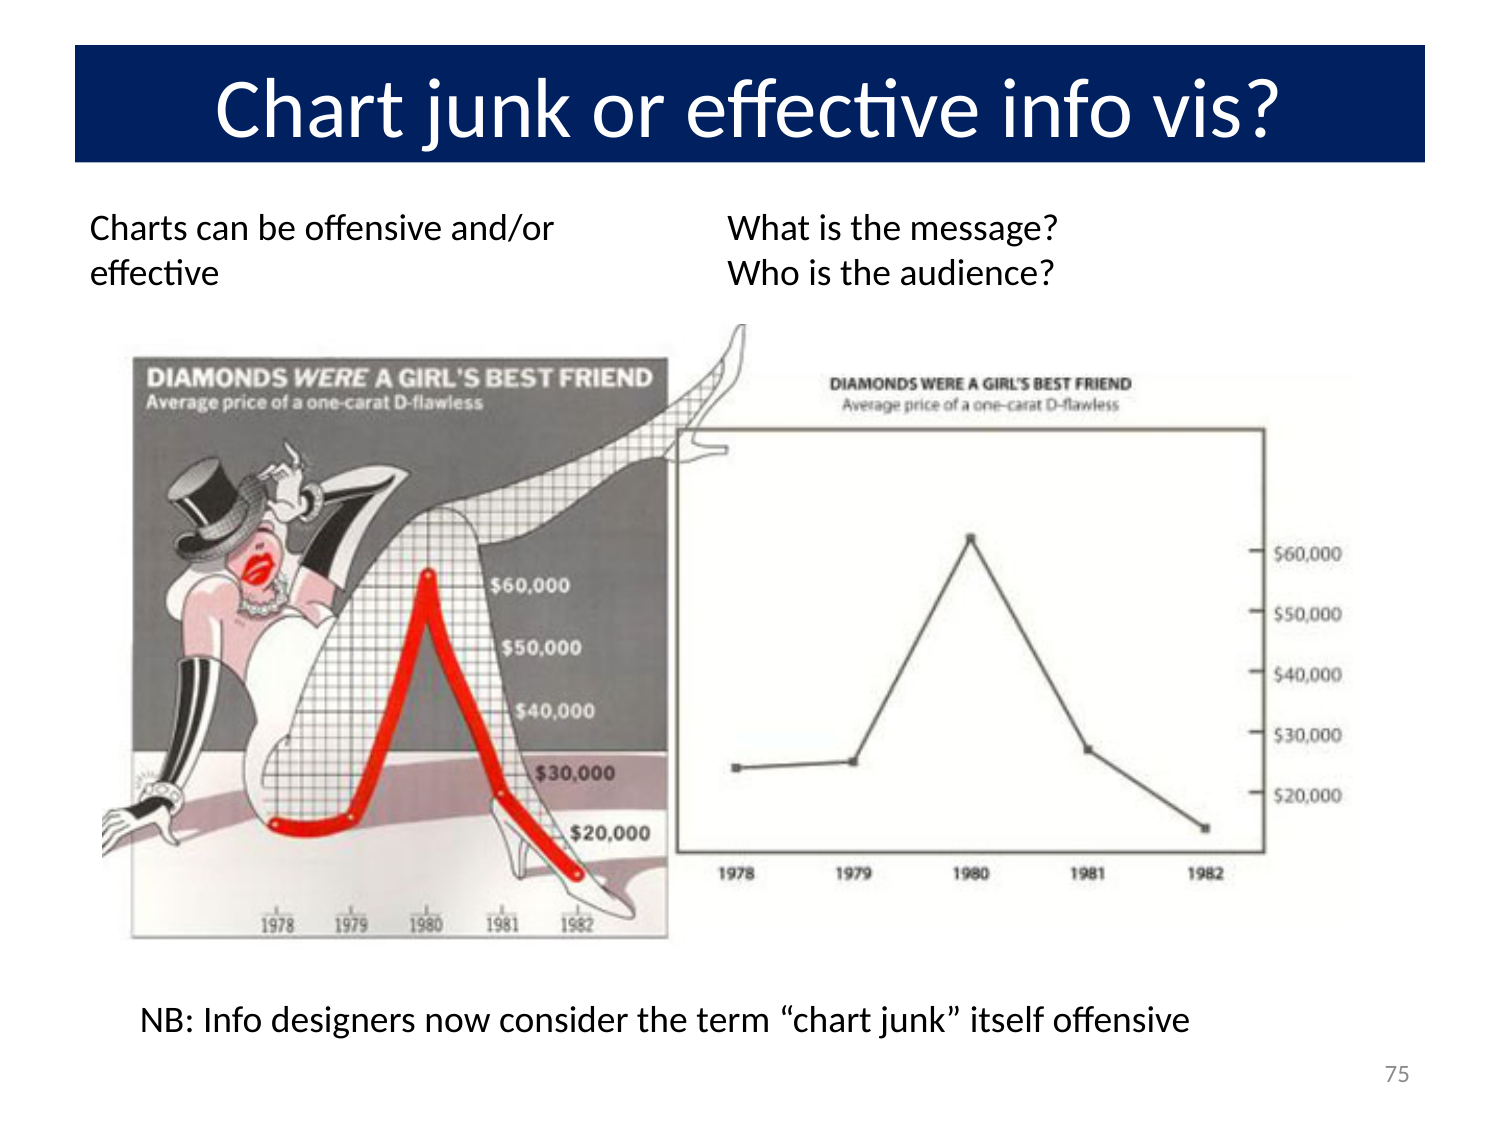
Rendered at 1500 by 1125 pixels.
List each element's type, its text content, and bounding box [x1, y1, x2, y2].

text_box What is the message? Who is the audience? [712, 195, 1325, 300]
text_box NB: Info designers now consider the term “chart junk” itself offensive [124, 987, 1325, 1048]
text_box Charts can be offensive and/or effective [74, 195, 663, 300]
title Chart junk or effective info vis? [75, 45, 1425, 163]
slide_number 75 [1074, 1042, 1425, 1103]
picture [102, 324, 1354, 951]
